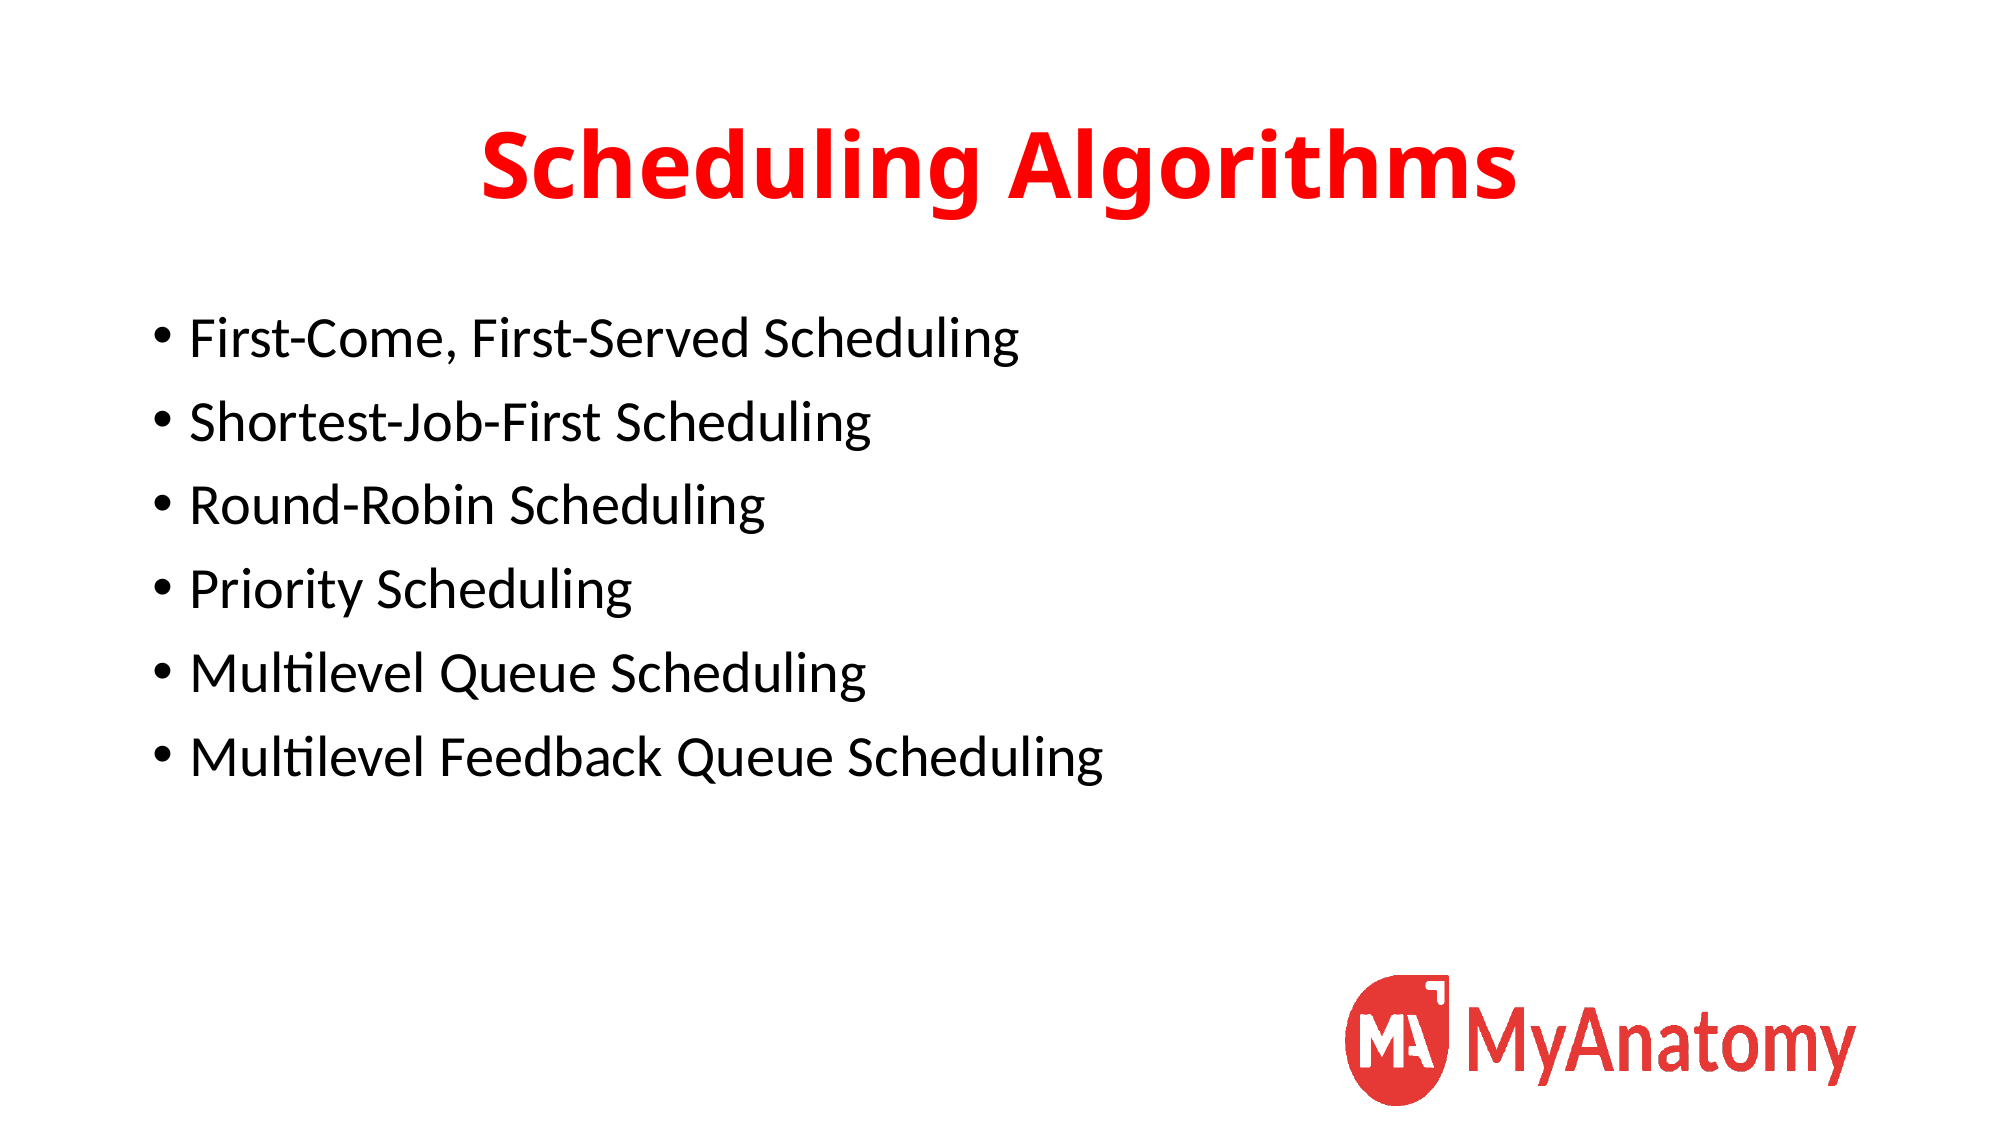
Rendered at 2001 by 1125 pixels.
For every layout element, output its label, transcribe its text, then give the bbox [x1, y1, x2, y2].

title Scheduling Algorithms [137, 59, 1863, 278]
picture [1337, 1014, 1863, 1125]
list First-Come, First-Served Scheduling Shortest-Job-First Scheduling Round-Robin Scheduling Priority Scheduling Multilevel Queue Scheduling Multilevel Feedback Queue Scheduling [137, 299, 1863, 1014]
